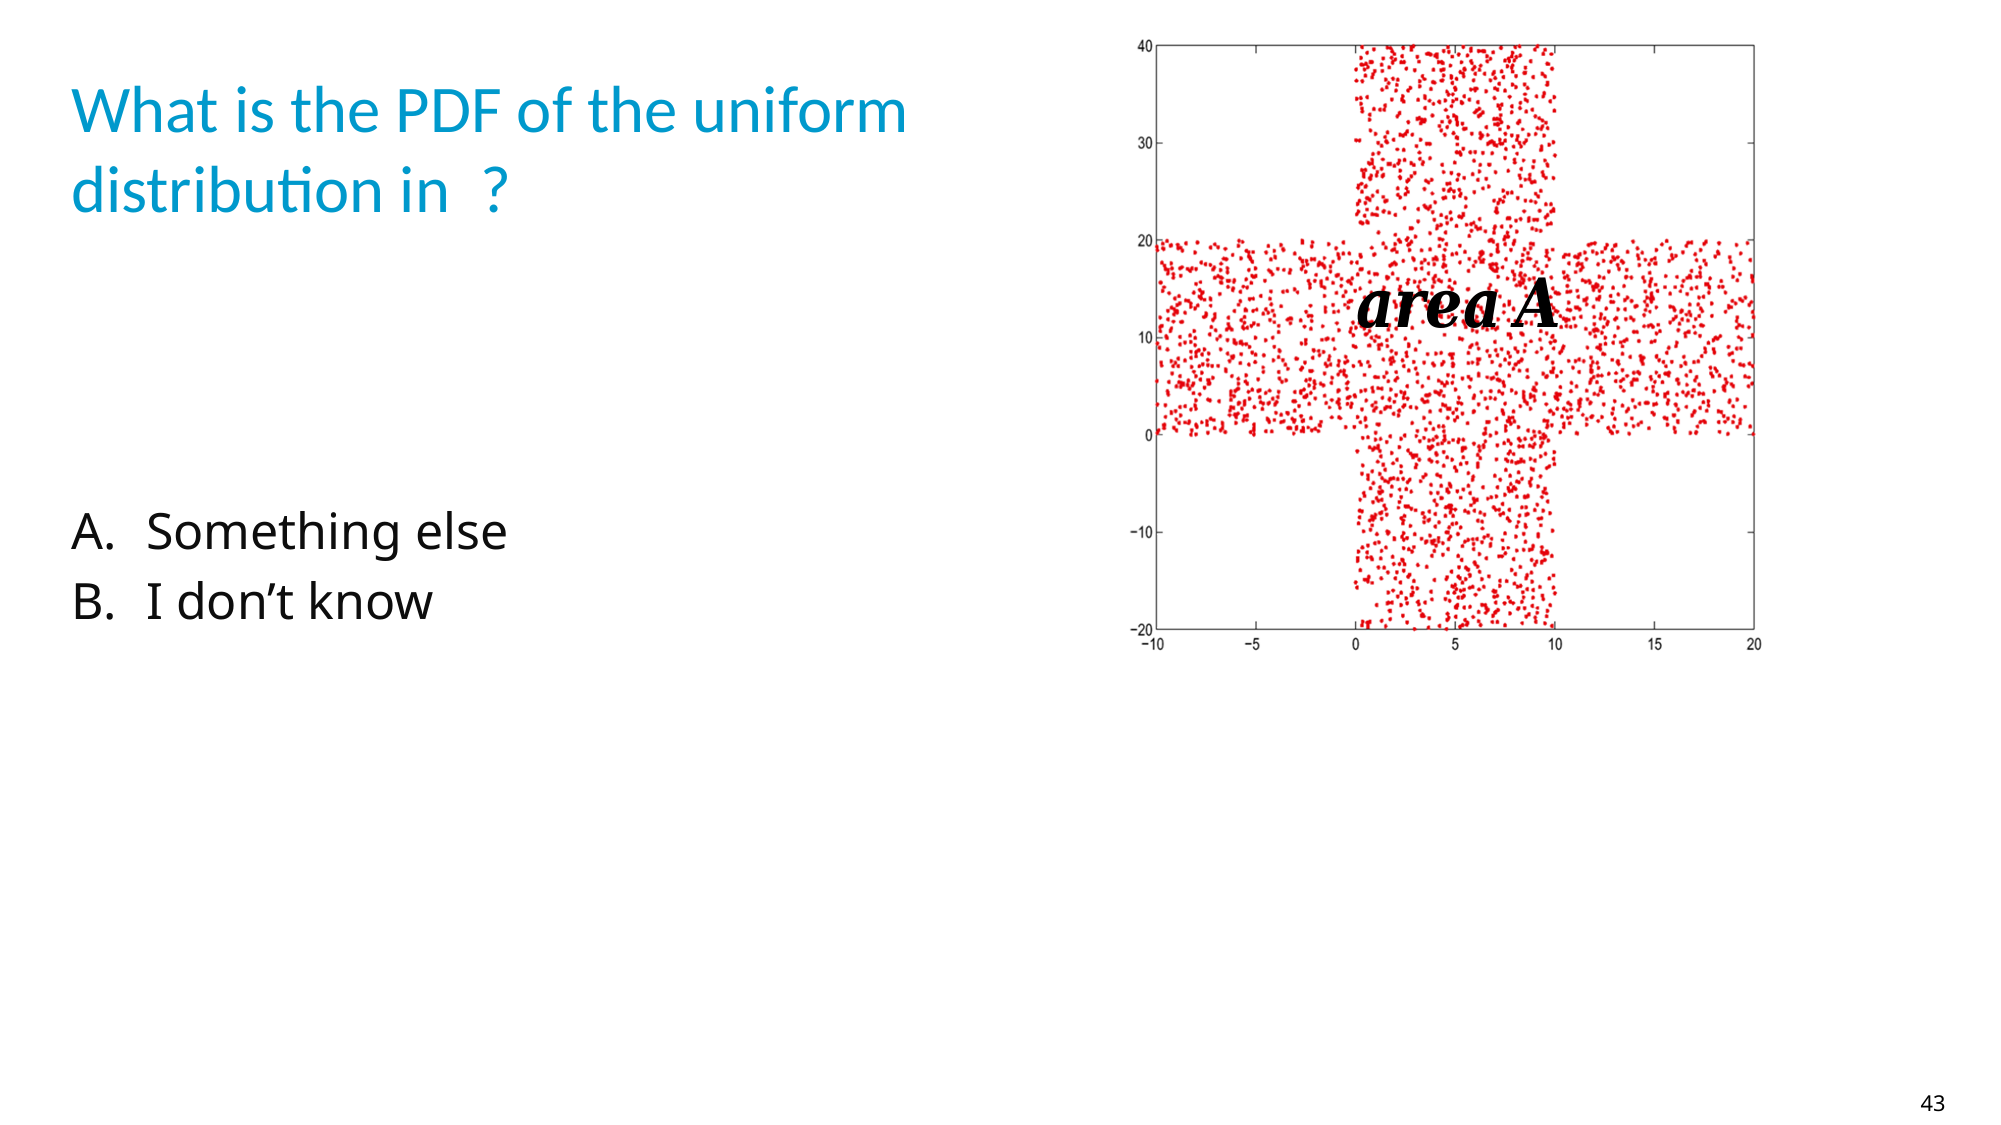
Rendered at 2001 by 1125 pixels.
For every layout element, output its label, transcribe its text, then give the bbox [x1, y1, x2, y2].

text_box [1099, 0, 1762, 695]
footer 43 [1866, 1082, 2000, 1125]
